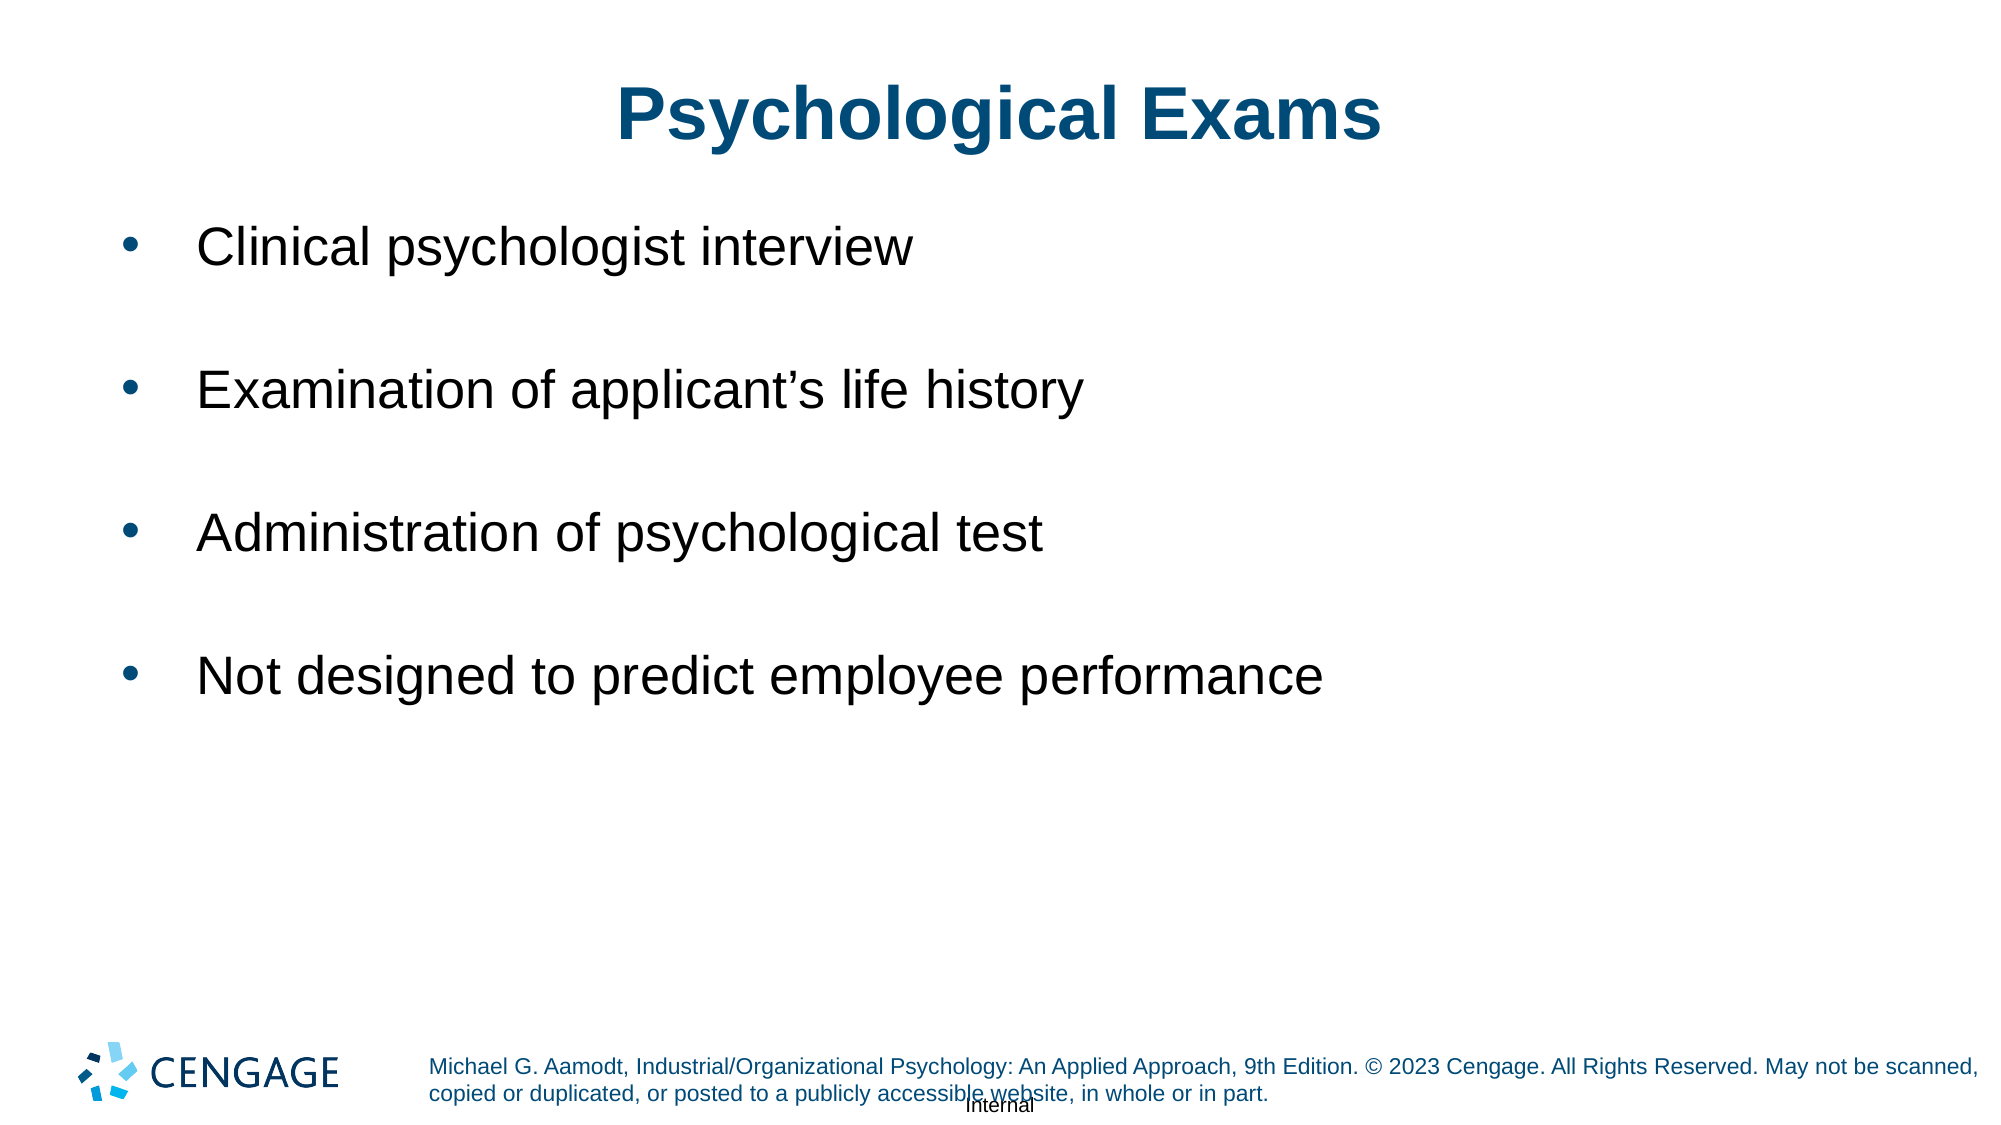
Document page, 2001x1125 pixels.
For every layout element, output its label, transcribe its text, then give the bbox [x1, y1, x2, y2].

picture [78, 1042, 338, 1101]
title Psychological Exams [137, 34, 1863, 196]
list Clinical psychologist interview Examination of applicant’s life history Administration of psychological test Not designed to predict employee performance [121, 211, 1880, 1000]
